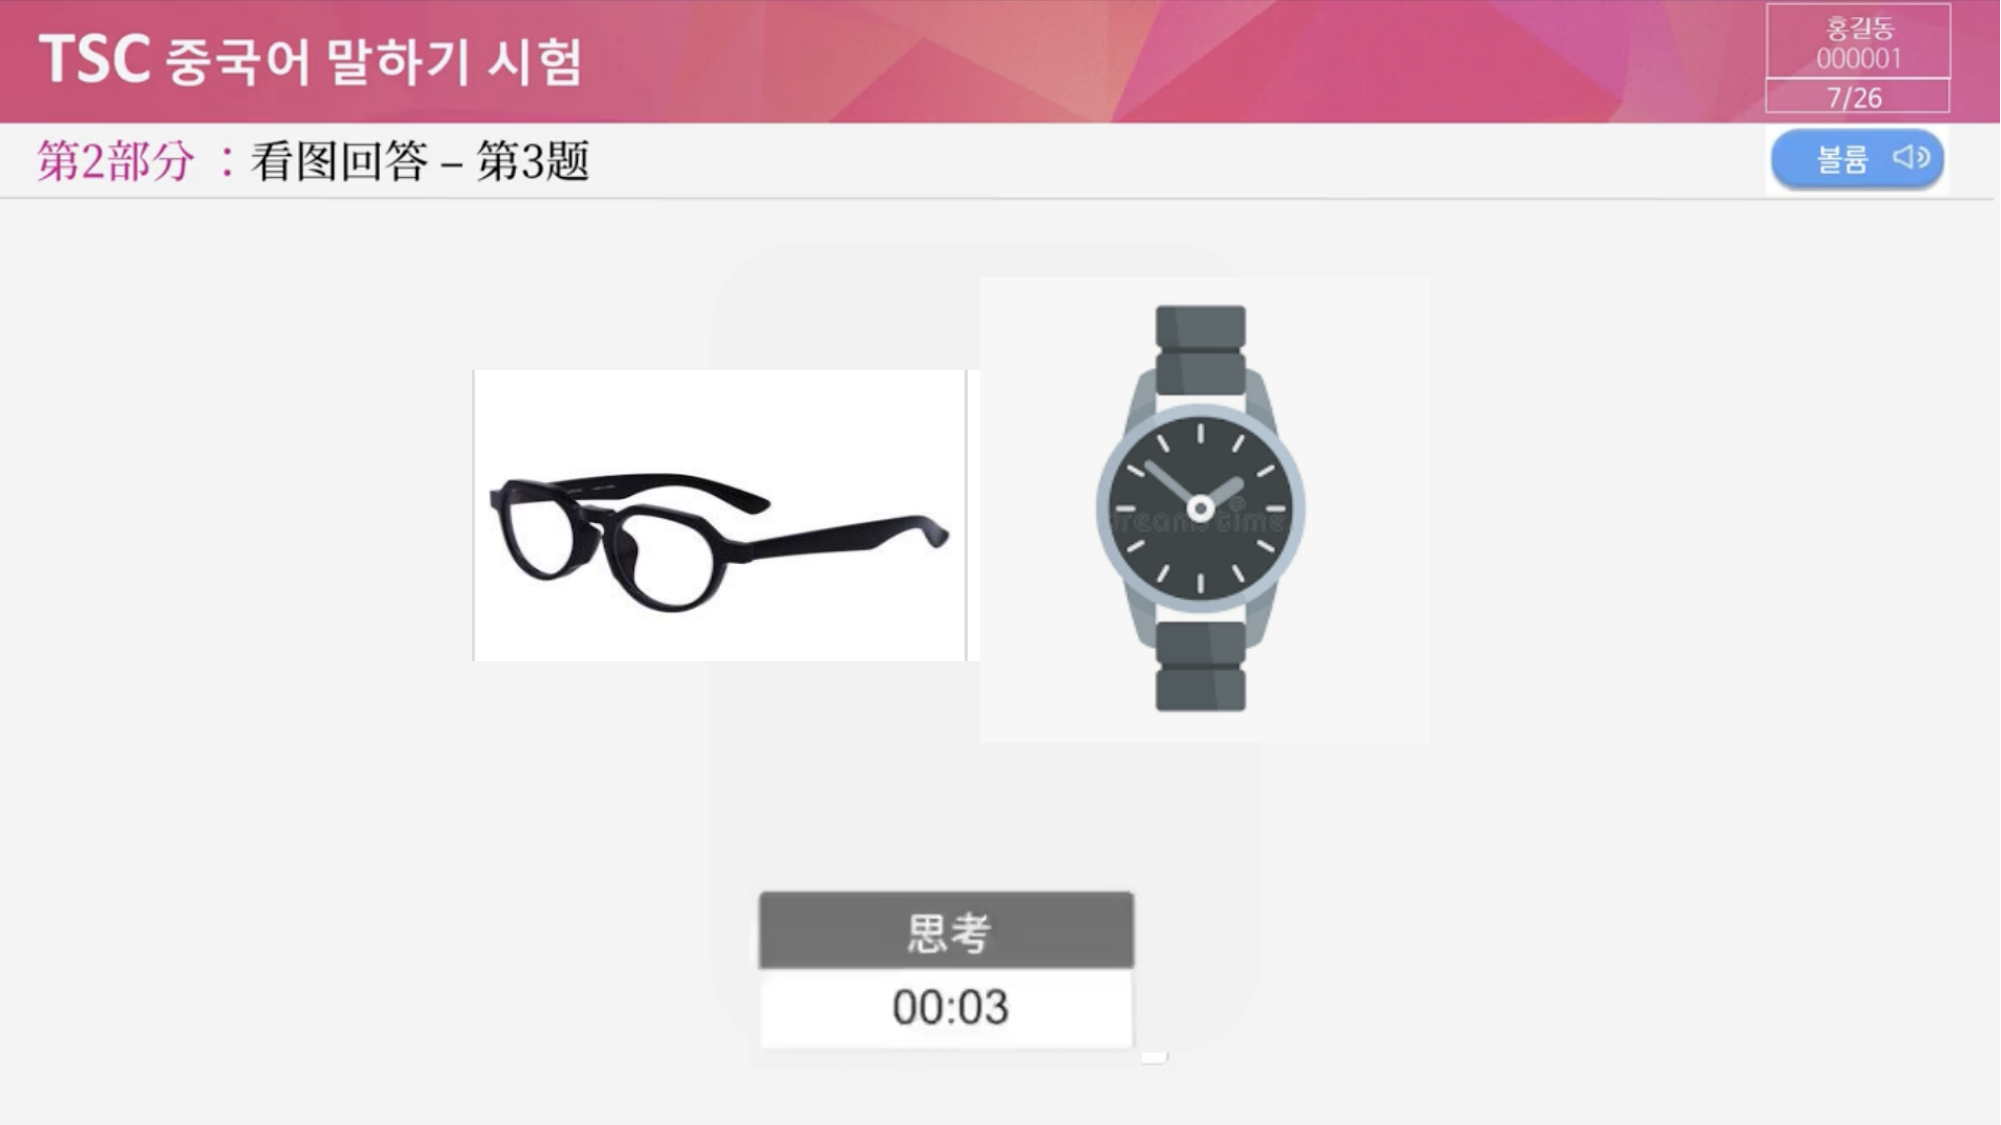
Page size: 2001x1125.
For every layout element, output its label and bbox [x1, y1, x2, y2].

text_box [749, 880, 1142, 1068]
picture [0, 0, 2000, 1125]
